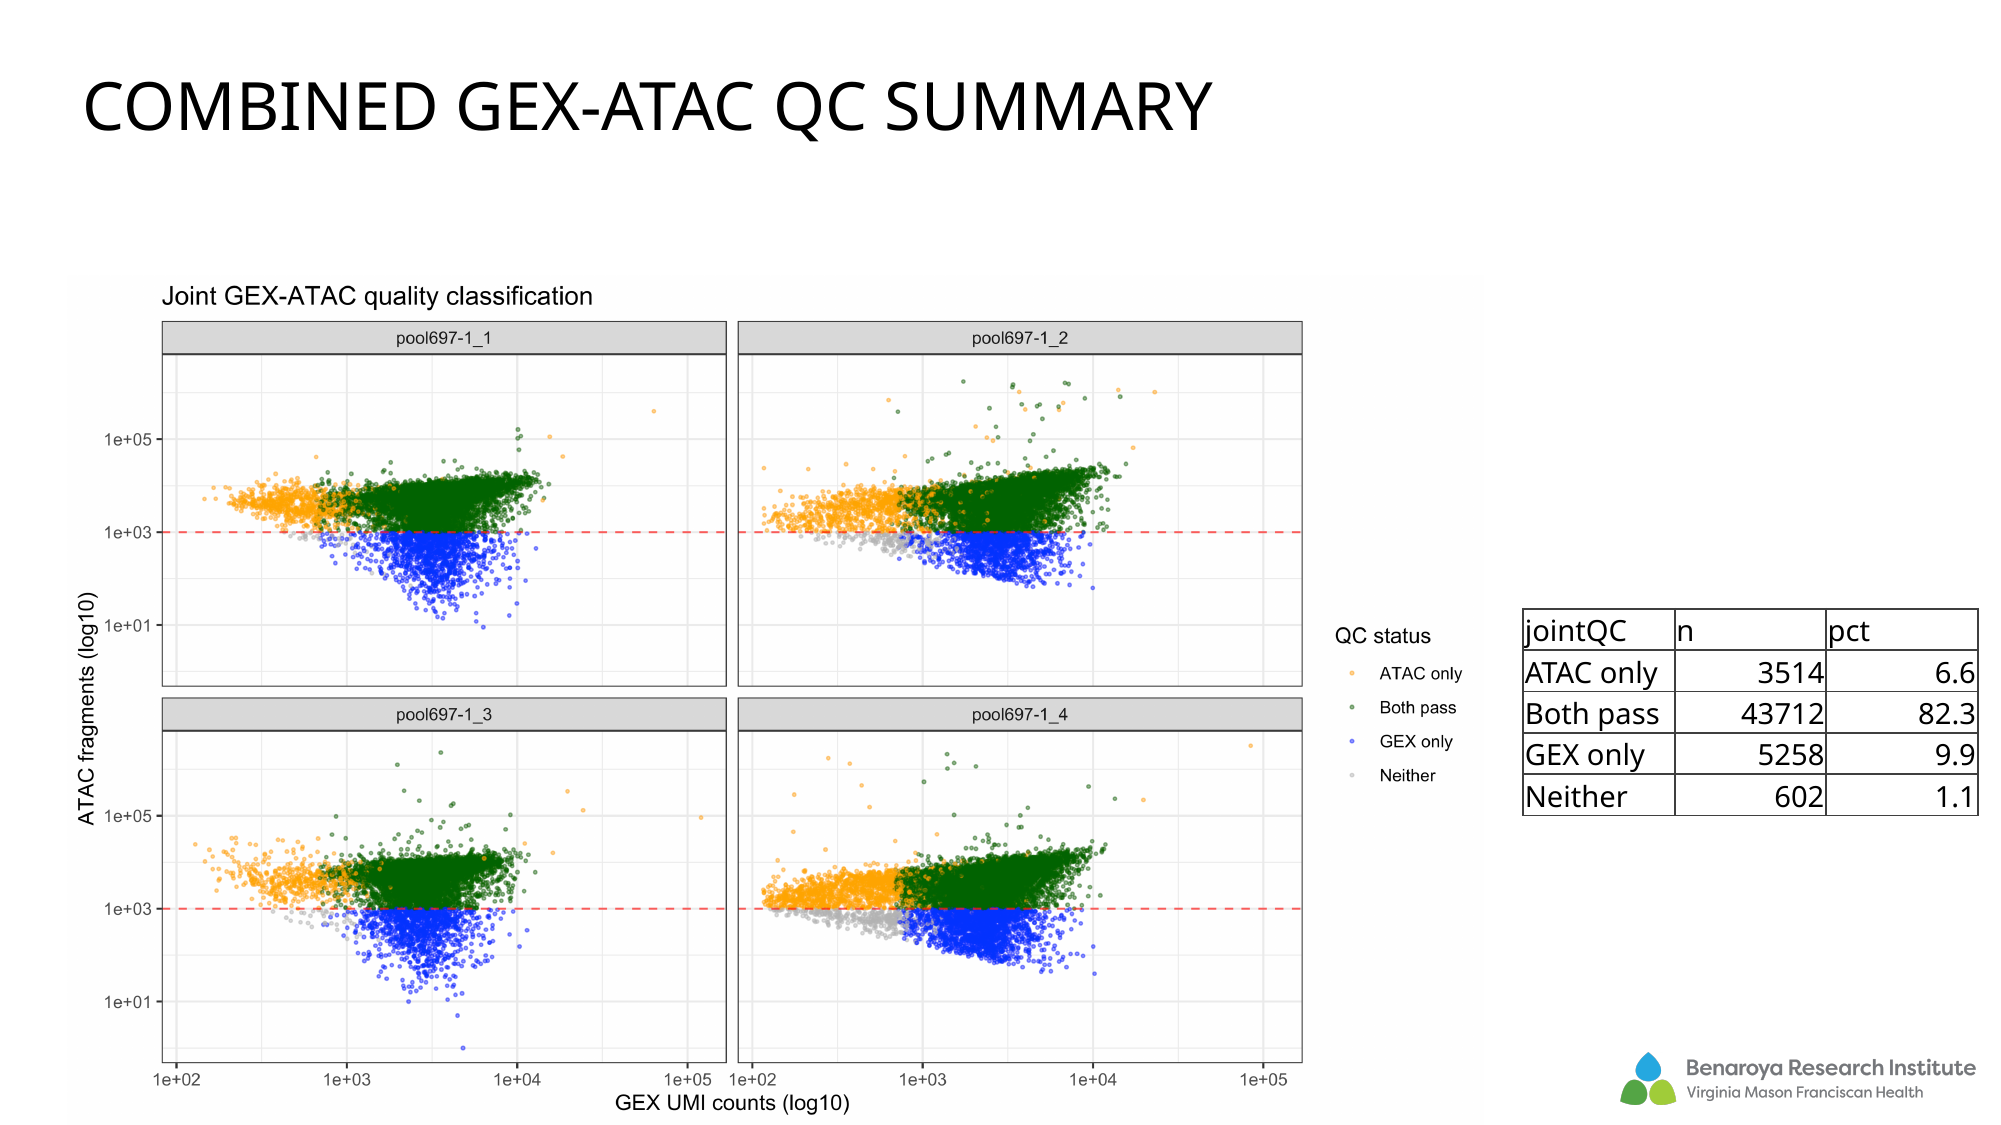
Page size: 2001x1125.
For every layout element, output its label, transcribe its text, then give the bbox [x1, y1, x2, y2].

table_cell 602 [1676, 775, 1825, 815]
table_cell 6.6 [1827, 651, 1977, 691]
table_cell GEX only [1524, 734, 1674, 773]
table_cell 82.3 [1827, 692, 1977, 732]
table_cell 1.1 [1827, 775, 1977, 815]
table_header jointQC [1524, 610, 1674, 649]
title Combined gex-atac qc summary [67, 59, 1932, 158]
picture [1620, 1052, 1976, 1105]
table_cell ATAC only [1524, 651, 1674, 691]
table_cell Both pass [1524, 692, 1674, 732]
table_cell 3514 [1676, 651, 1825, 691]
table_cell Neither [1524, 775, 1674, 815]
picture [67, 275, 1484, 1125]
table_cell 43712 [1676, 692, 1825, 732]
table_header n [1676, 610, 1825, 649]
table_cell 9.9 [1827, 734, 1977, 773]
table_header pct [1827, 610, 1977, 649]
table_cell 5258 [1676, 734, 1825, 773]
